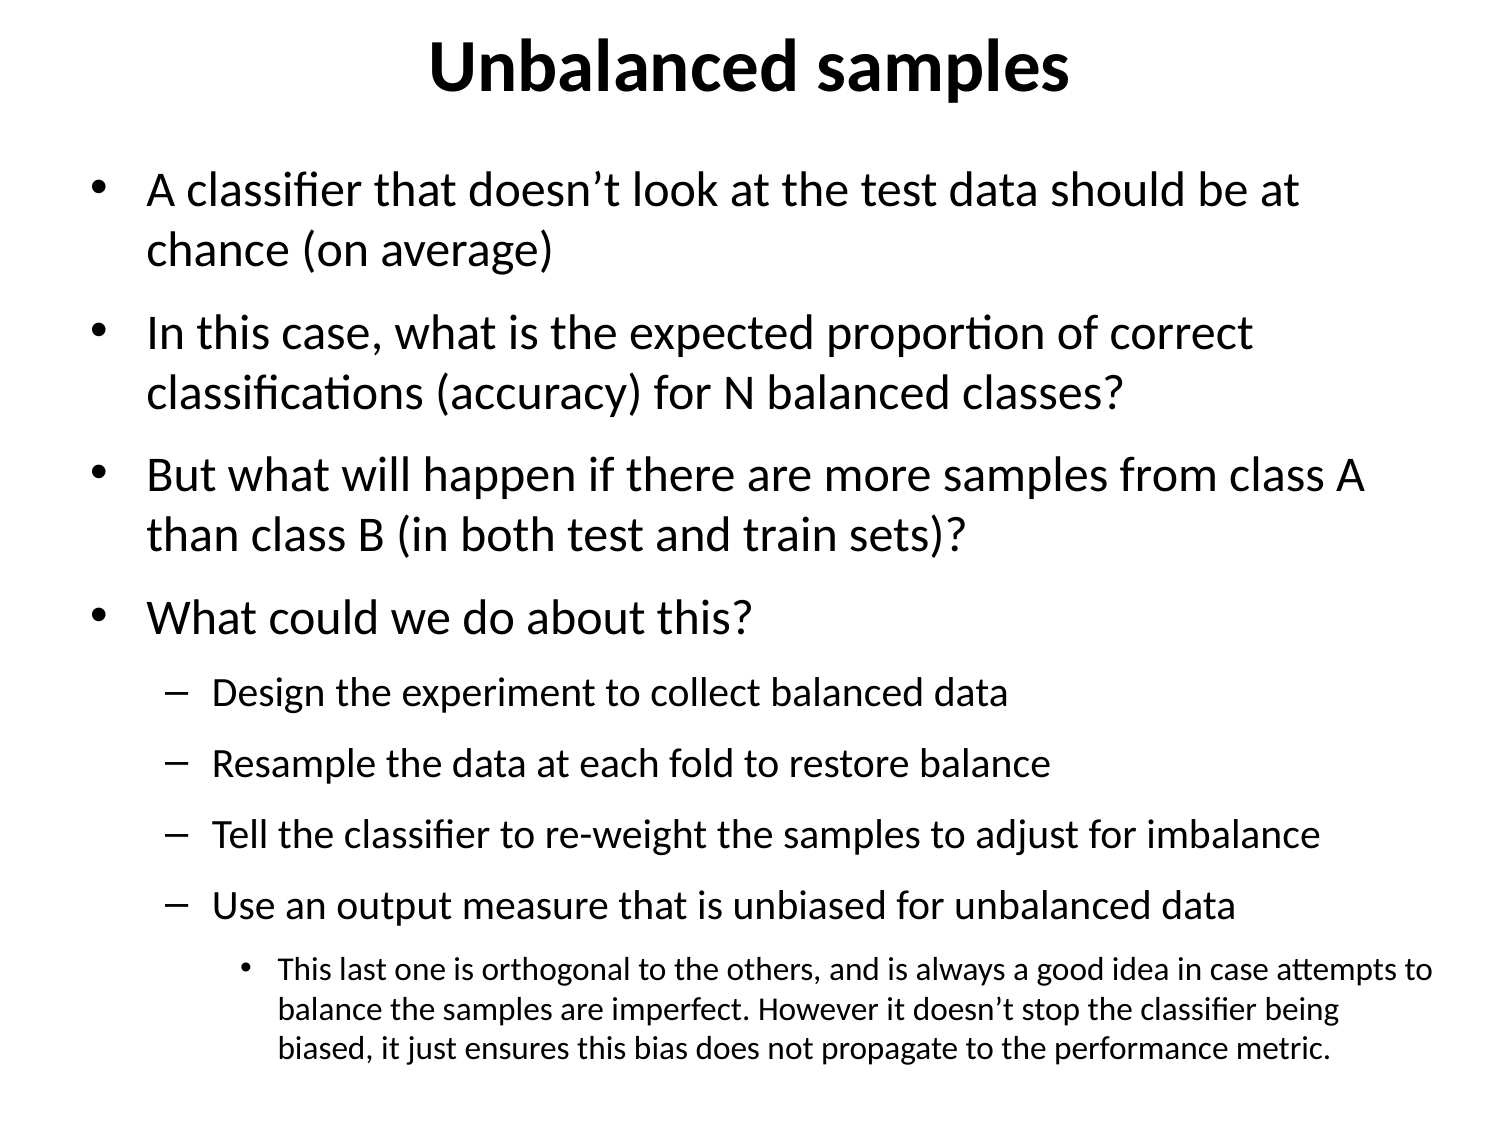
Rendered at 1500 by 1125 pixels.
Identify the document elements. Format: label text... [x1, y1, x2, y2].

title Unbalanced samples [0, 8, 1500, 114]
list A classifier that doesn’t look at the test data should be at chance (on average) In this case, what is the expected proportion of correct classifications (accuracy) for N balanced classes? But what will happen if there are more samples from class A than class B (in both test and train sets)? What could we do about this? Design the experiment to collect balanced data Resample the data at each fold to restore balance Tell the classifier to re-weight the samples to adjust for imbalance Use an output measure that is unbiased for unbalanced data This last one is orthogonal to the others, and is always a good idea in case attempts to balance the samples are imperfect. However it doesn’t stop the classifier being biased, it just ensures this bias does not propagate to the performance metric. [75, 149, 1459, 1094]
